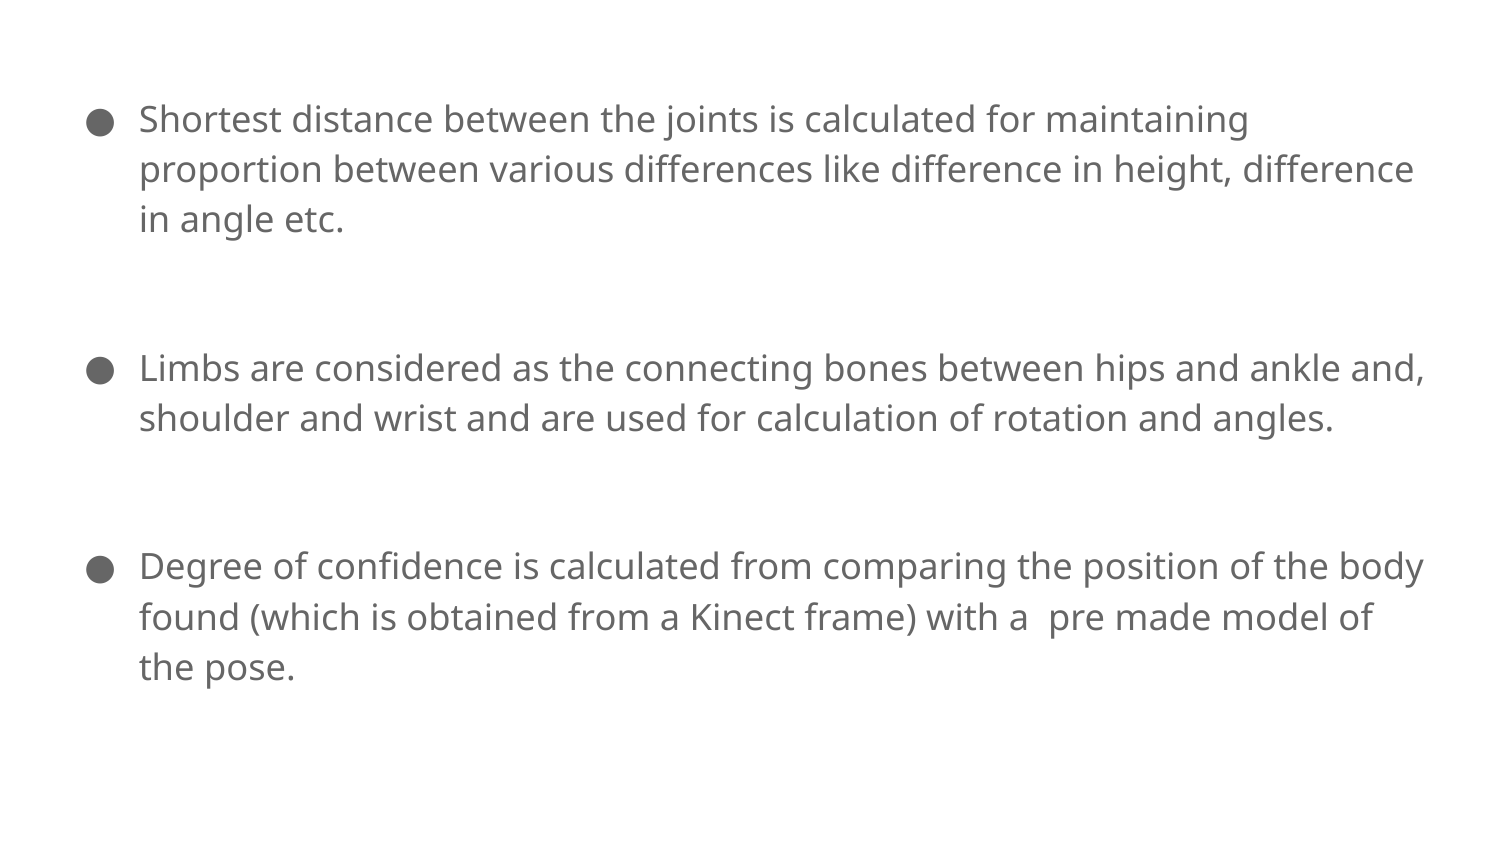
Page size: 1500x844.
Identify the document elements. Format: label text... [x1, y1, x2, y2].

list Shortest distance between the joints is calculated for maintaining proportion between various differences like difference in height, difference in angle etc. Limbs are considered as the connecting bones between hips and ankle and, shoulder and wrist and are used for calculation of rotation and angles. Degree of confidence is calculated from comparing the position of the body found (which is obtained from a Kinect frame) with a pre made model of the pose. [51, 74, 1449, 750]
